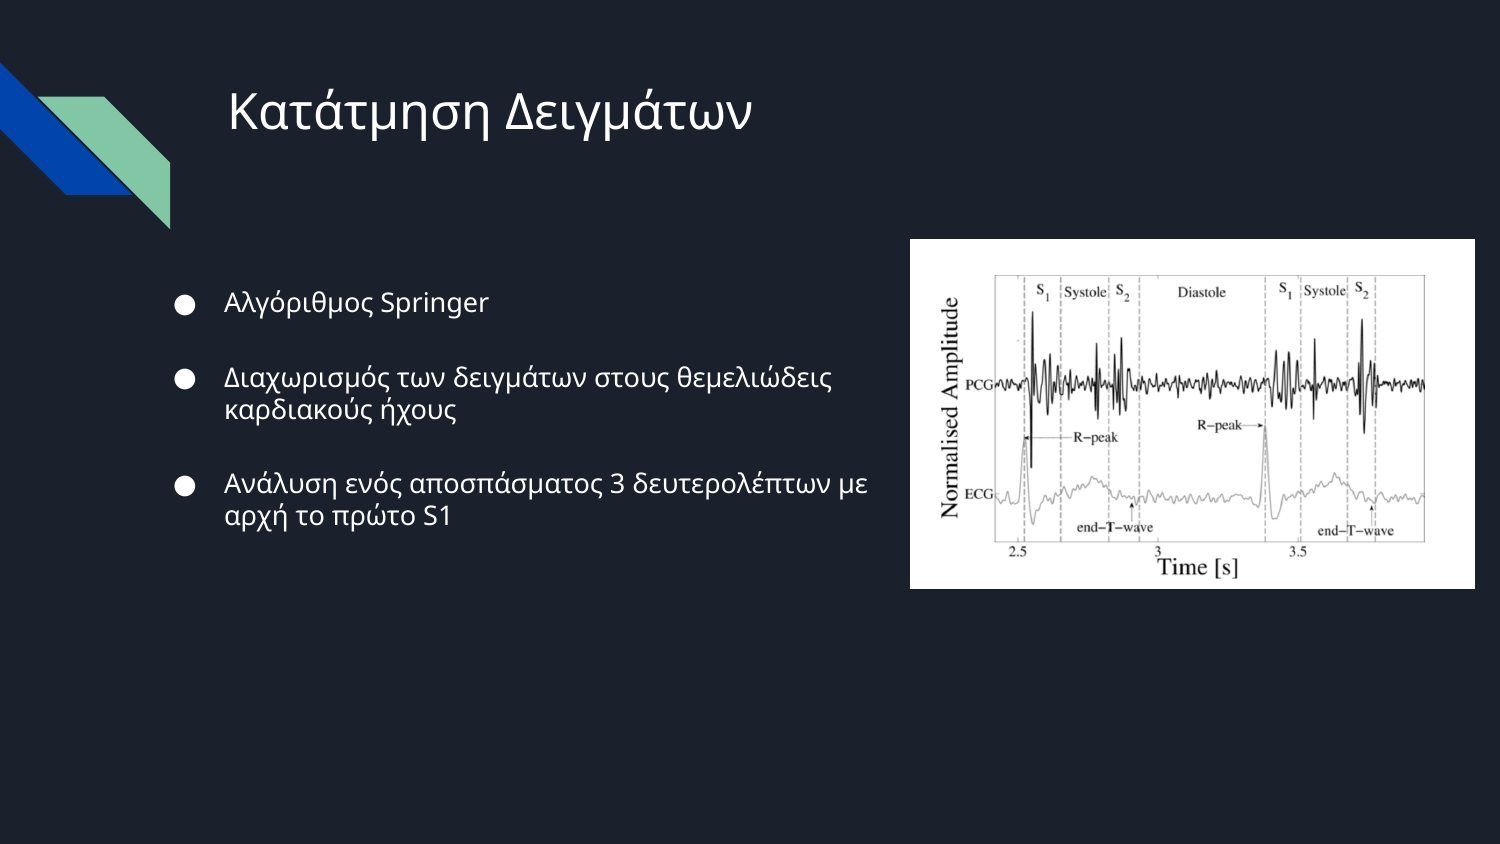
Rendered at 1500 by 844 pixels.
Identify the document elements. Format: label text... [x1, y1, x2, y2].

picture [910, 239, 1476, 589]
title Κατάτμηση Δειγμάτων [212, 64, 1368, 215]
list Αλγόριθμος Springer Διαχωρισμός των δειγμάτων στους θεμελιώδεις καρδιακούς ήχους Ανάλυση ενός αποσπάσματος 3 δευτερολέπτων με αρχή το πρώτο S1 [134, 271, 886, 749]
